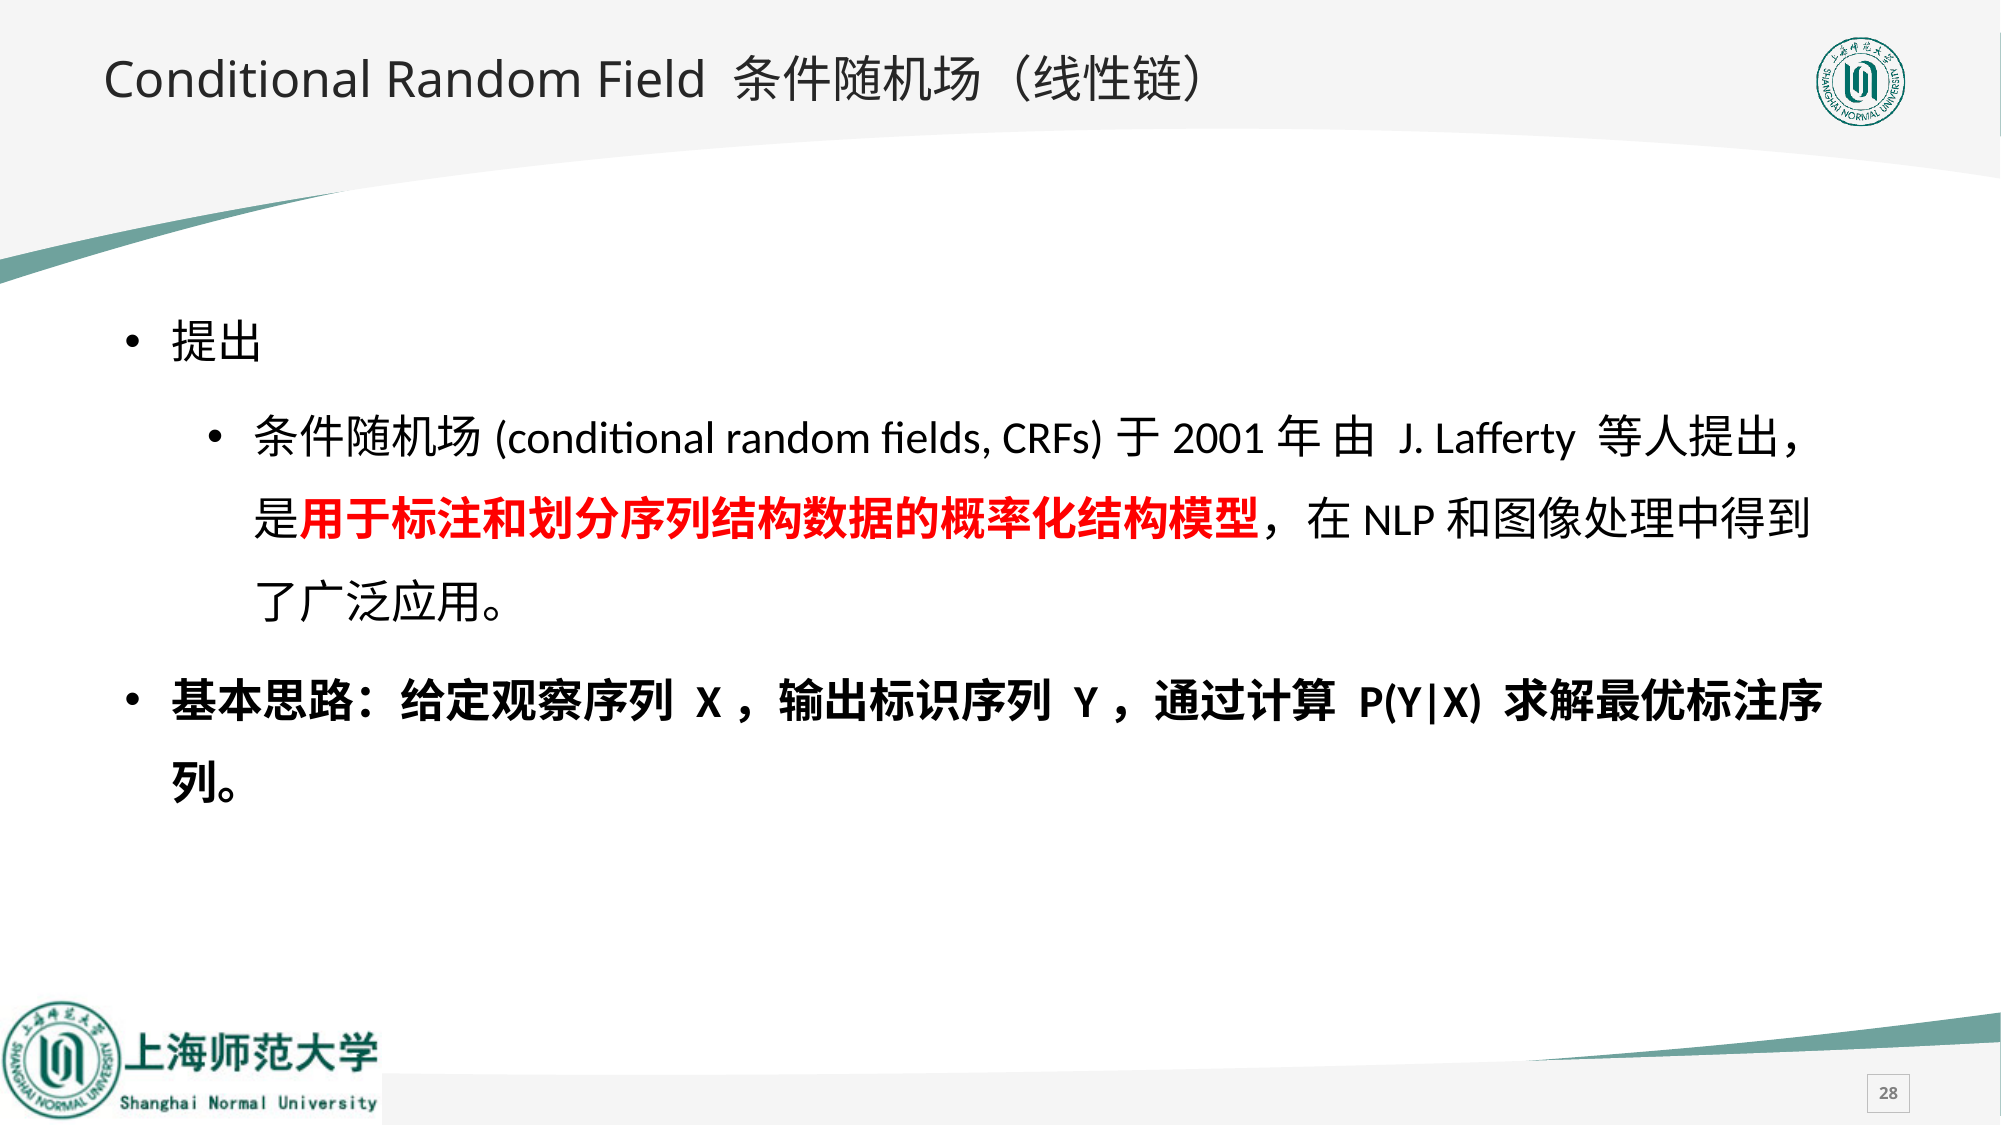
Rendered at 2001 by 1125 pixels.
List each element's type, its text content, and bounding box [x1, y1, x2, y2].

title Conditional Random Field 条件随机场（线性链） [88, 46, 1869, 216]
text_box 提出 条件随机场(conditional random fields, CRFs)于2001年 由 J. Lafferty 等人提出，是用于标注和划分序列结构数据的概率化结构模型，在NLP和图像处理中得到了广泛应用。 基本思路：给定观察序列 X，输出标识序列 Y，通过计算 P(Y|X) 求解最优标注序列。 [122, 268, 1835, 809]
picture [0, 981, 382, 1125]
picture [1812, 33, 1909, 130]
